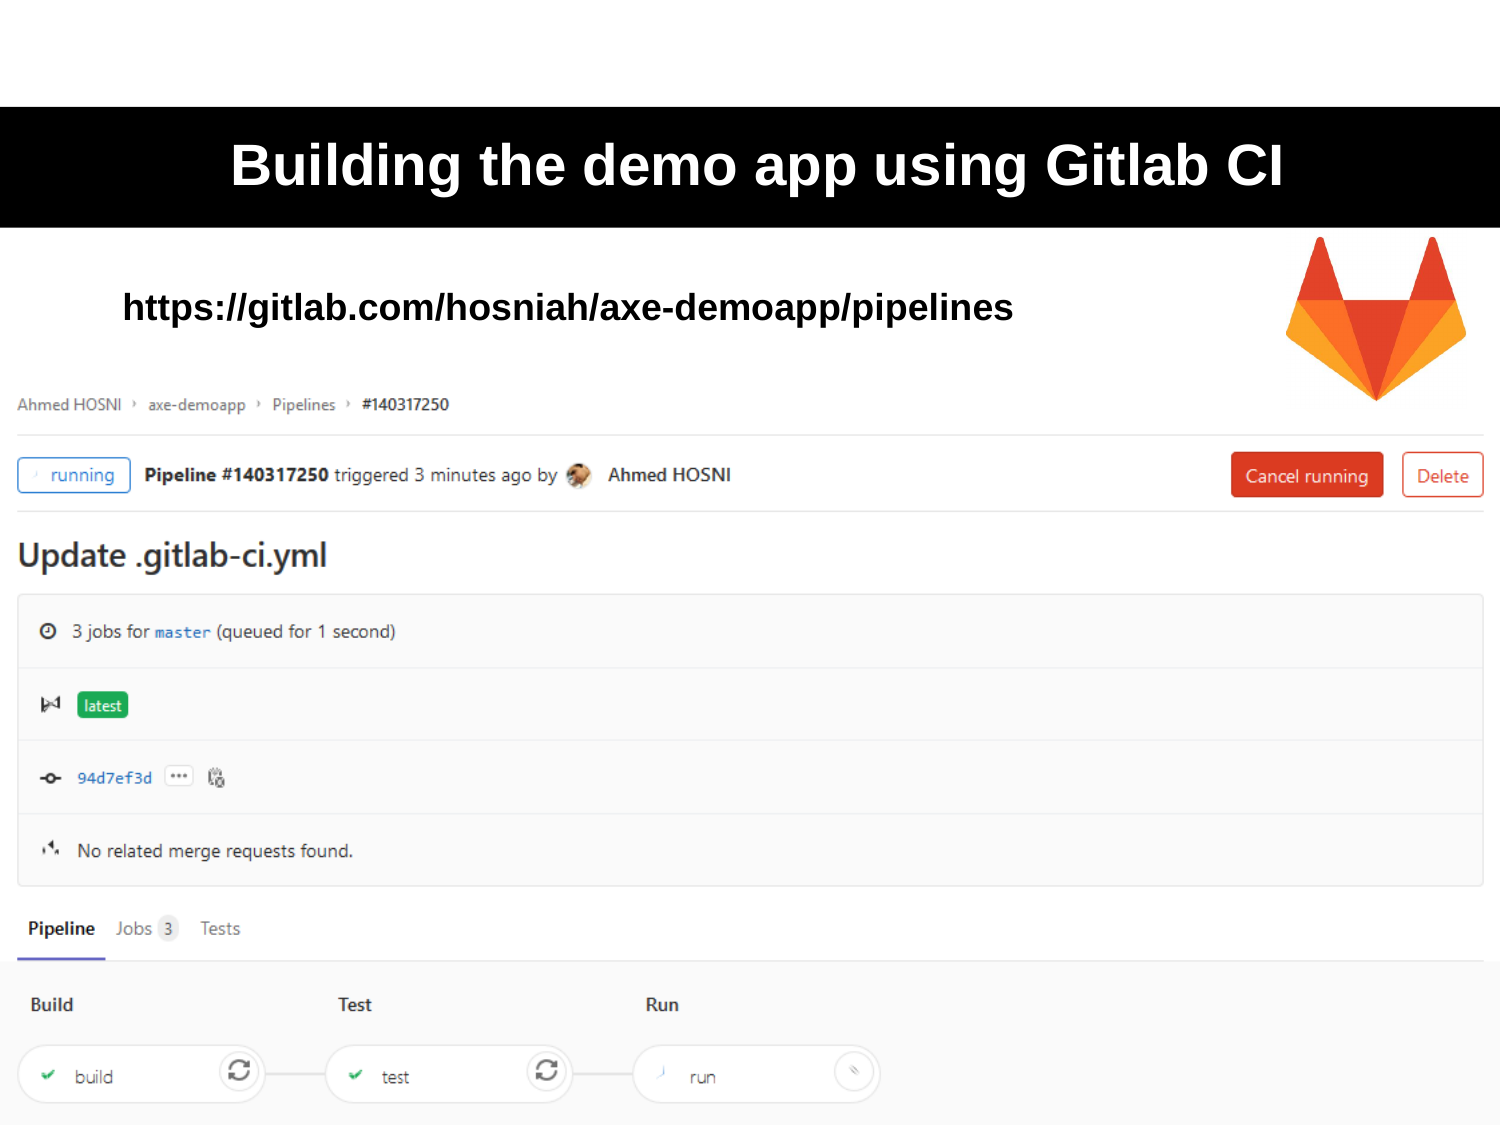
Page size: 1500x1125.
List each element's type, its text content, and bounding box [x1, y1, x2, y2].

text_box https://gitlab.com/hosniah/axe-demoapp/pipelines [107, 275, 1204, 336]
text_box [0, 105, 1285, 230]
picture [0, 228, 1500, 1125]
title Building the demo app using Gitlab CI [68, 105, 1448, 228]
text_box [1448, 105, 1500, 230]
